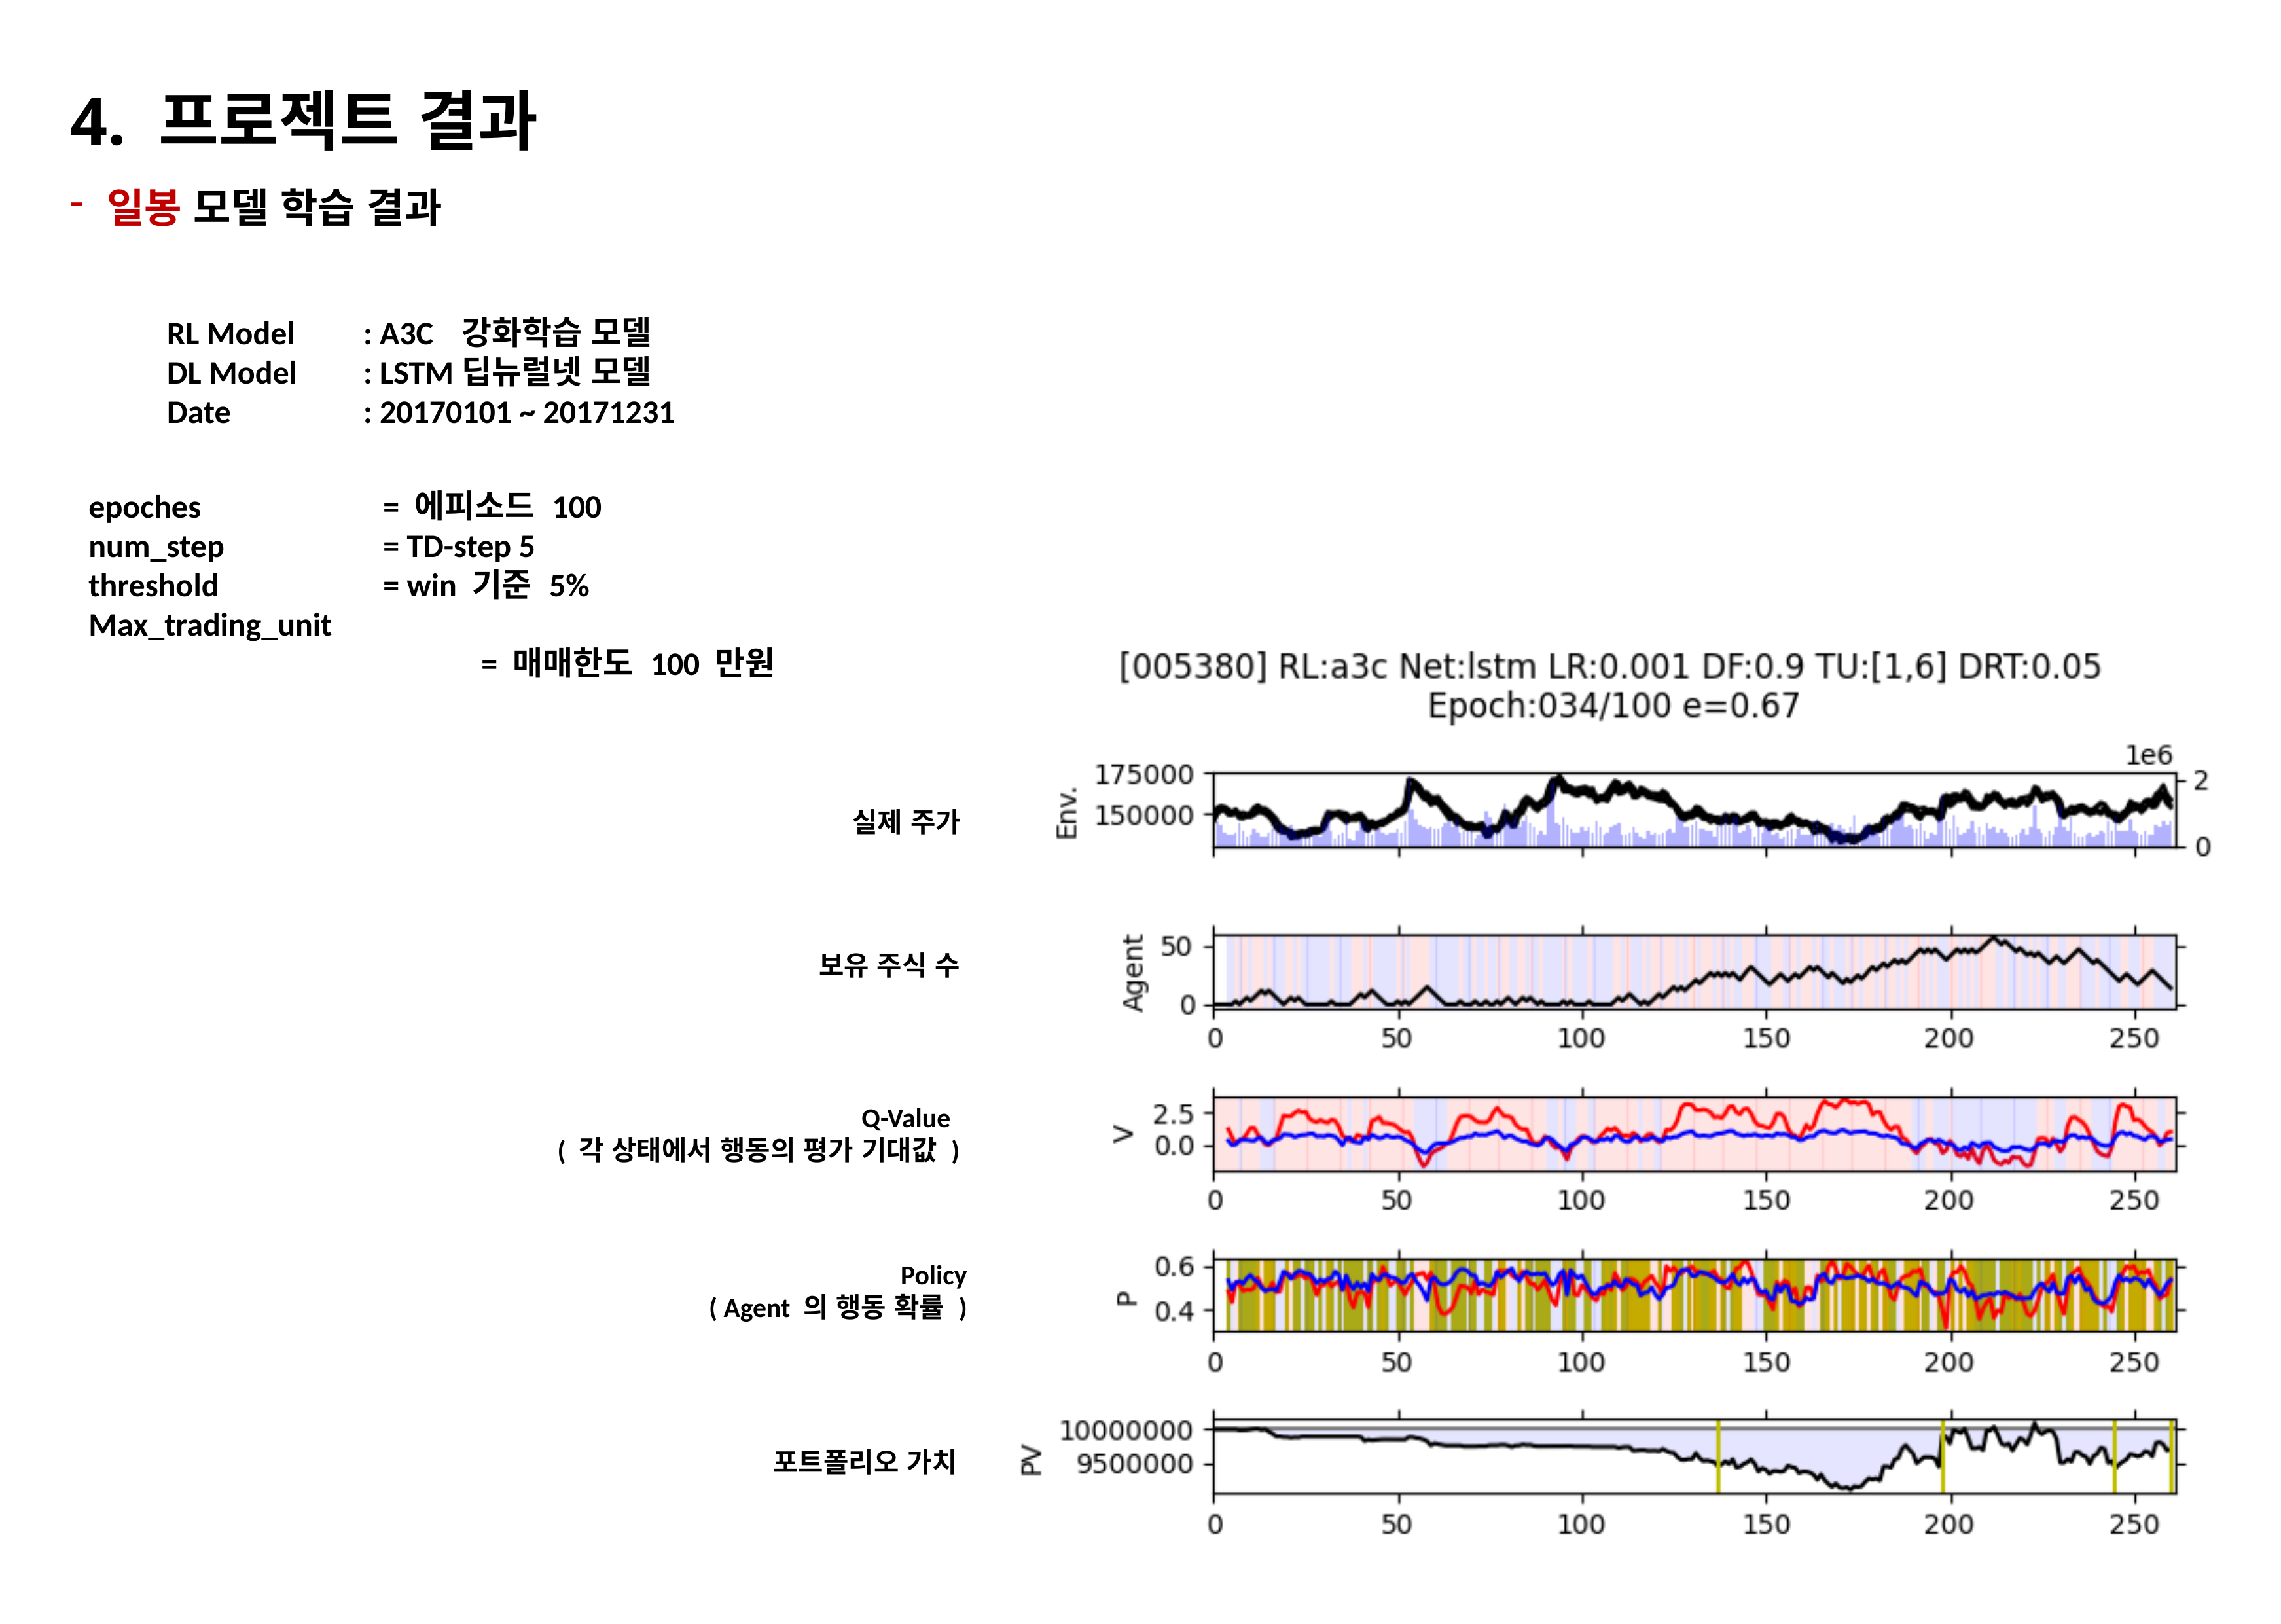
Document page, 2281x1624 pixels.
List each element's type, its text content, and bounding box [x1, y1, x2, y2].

text_box RL Model : A3C 강화학습 모델 DL Model : LSTM 딥뉴럴넷 모델 Date : 20170101 ~ 20171231 [157, 307, 685, 474]
text_box Policy ( Agent 의 행동 확률 ) [699, 1252, 977, 1328]
text_box 4. 프로젝트 결과 일봉 모델 학습 결과 [60, 54, 1024, 236]
text_box epoches = 에피소드 100 num_step = TD-step 5 threshold = win 기준 5% Max_trading_unit = 매매한도 100 만원 [79, 480, 785, 687]
text_box 실제 주가 [842, 800, 971, 843]
text_box 보유 주식 수 [809, 943, 970, 986]
picture [991, 632, 2240, 1570]
text_box 포트폴리오 가치 [763, 1440, 967, 1483]
text_box Q-Value ( 각 상태에서 행동의 평가 기대값 ) [547, 1095, 969, 1170]
